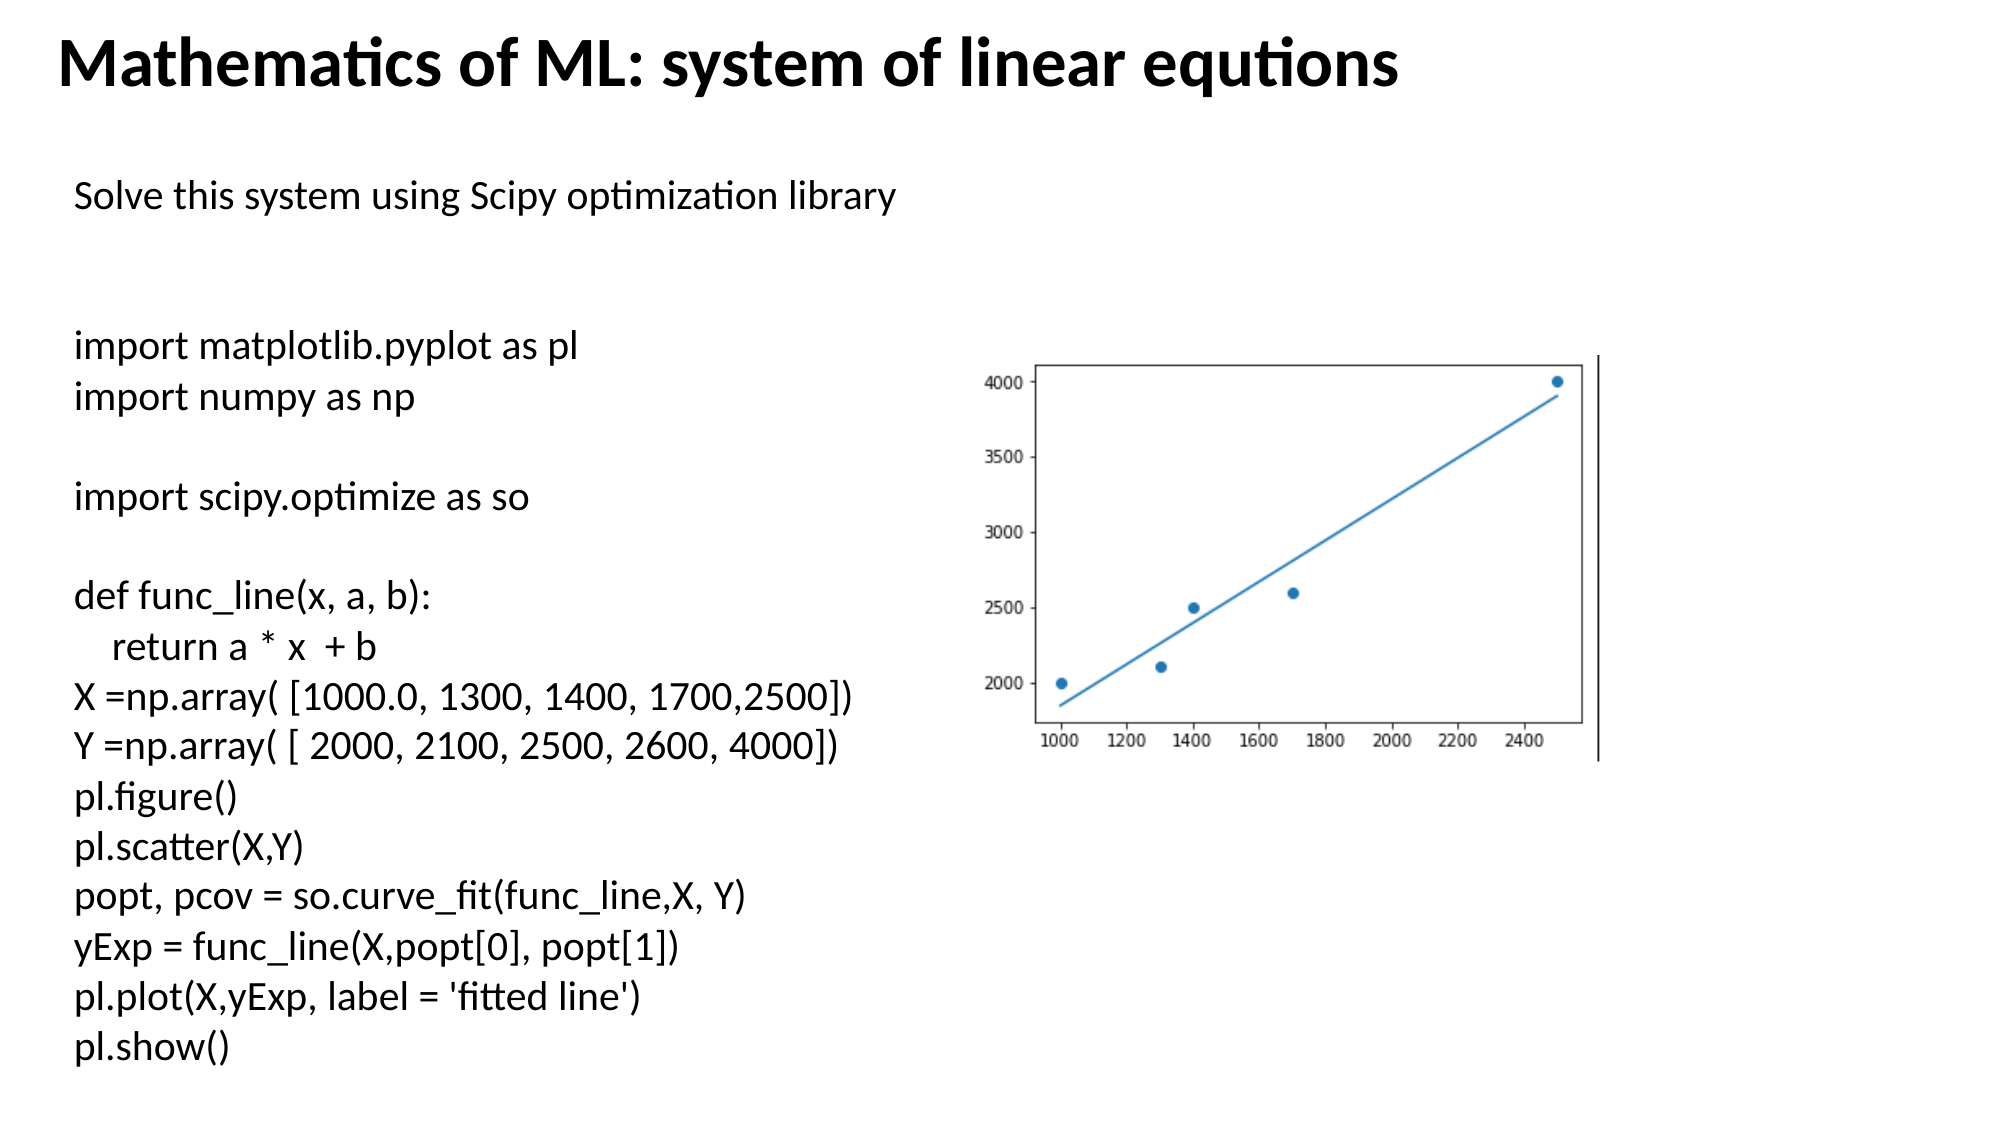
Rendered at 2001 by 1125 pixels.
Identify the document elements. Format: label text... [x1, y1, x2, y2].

picture [978, 355, 1638, 770]
text_box Solve this system using Scipy optimization library import matplotlib.pyplot as pl import numpy as np import scipy.optimize as so def func_line(x, a, b): return a * x + b X =np.array( [1000.0, 1300, 1400, 1700,2500]) Y =np.array( [ 2000, 2100, 2500, 2600, 4000]) pl.figure() pl.scatter(X,Y) popt, pcov = so.curve_fit(func_line,X, Y) yExp = func_line(X,popt[0], popt[1]) pl.plot(X,yExp, label = 'fitted line') pl.show() i [59, 160, 1923, 1125]
text_box Mathematics of ML: system of linear equtions [42, 8, 1417, 109]
